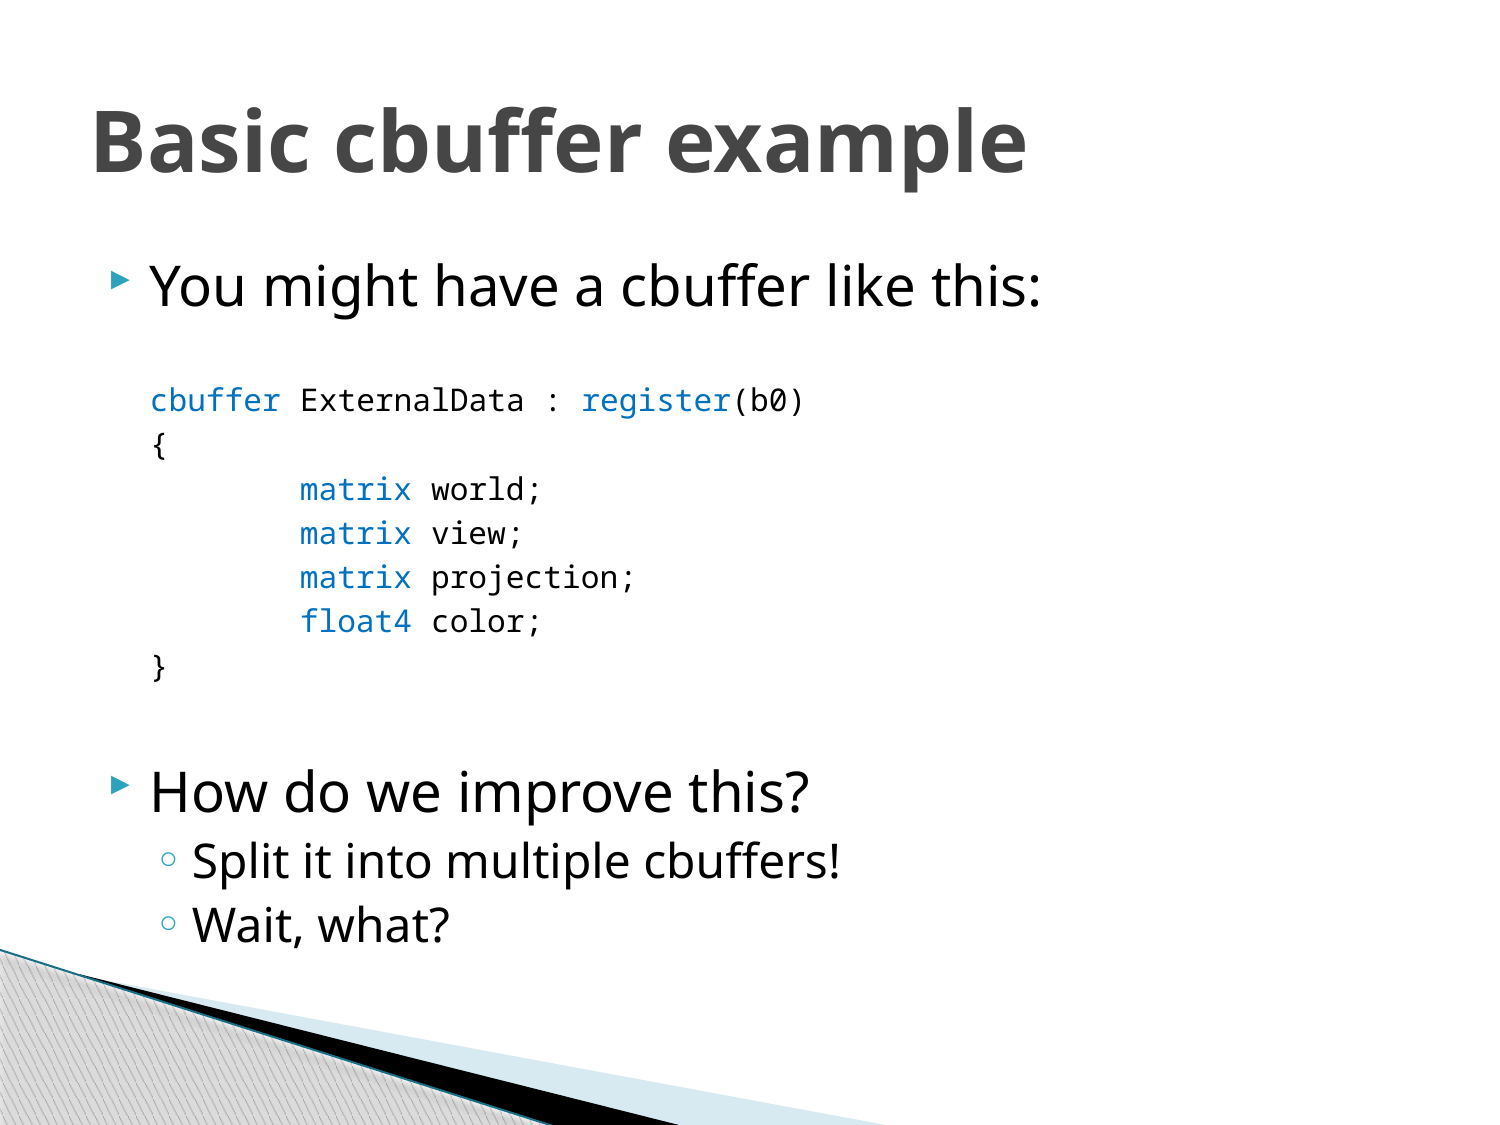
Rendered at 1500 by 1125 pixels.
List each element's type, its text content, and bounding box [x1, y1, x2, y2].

title Basic cbuffer example [75, 45, 1425, 233]
list You might have a cbuffer like this: cbuffer ExternalData : register(b0) { matrix world; matrix view; matrix projection; float4 color; } How do we improve this? Split it into multiple cbuffers! Wait, what? [75, 242, 1425, 986]
